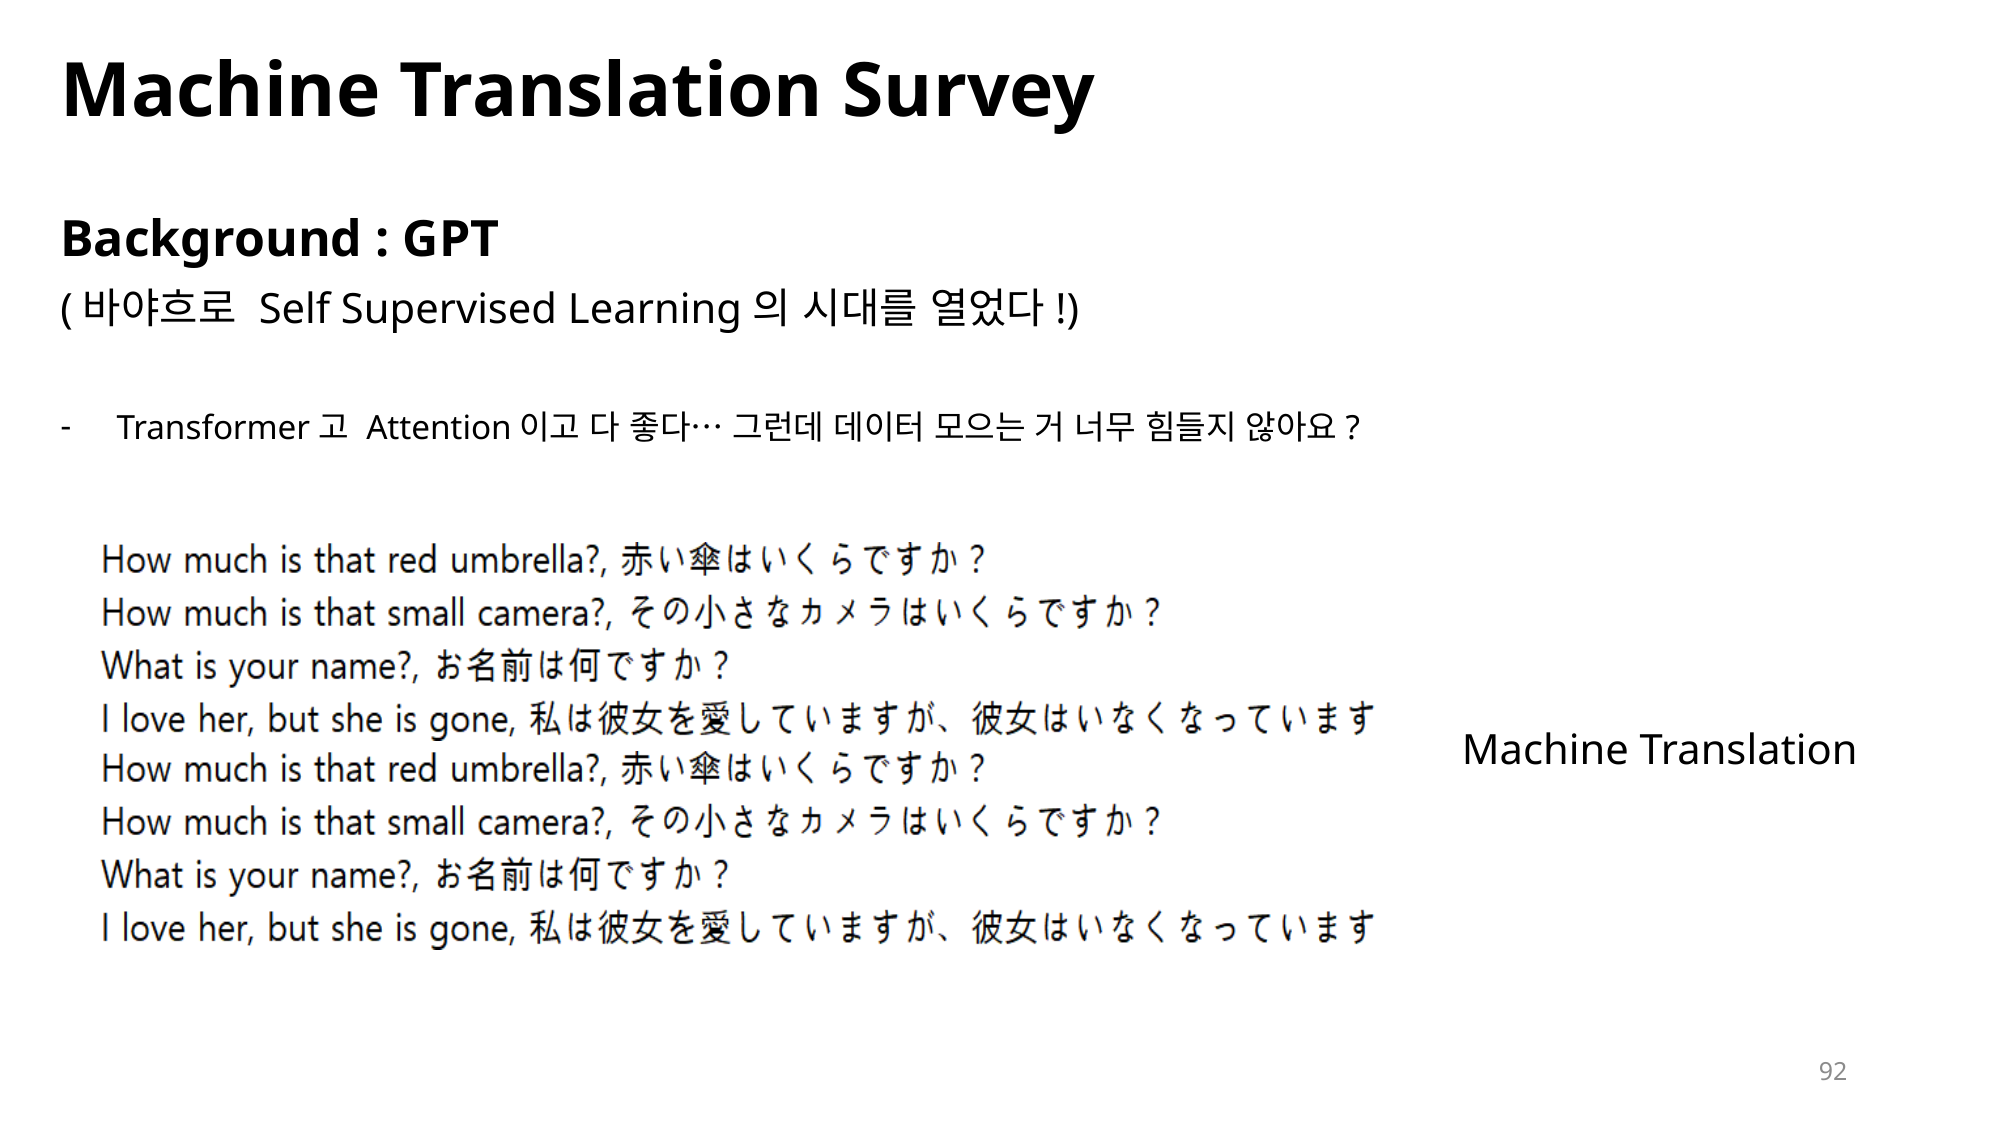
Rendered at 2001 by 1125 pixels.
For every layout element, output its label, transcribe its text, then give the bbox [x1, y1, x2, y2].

text_box Machine Translation [1446, 690, 1955, 813]
slide_number 92 [1412, 1042, 1863, 1103]
text_box Machine Translation Survey [45, 0, 1271, 141]
subtitle Background : GPT (바야흐로 Self Supervised Learning의 시대를 열었다!) Transformer고 Attention이고 다 좋다… 그런데 데이터 모으는 거 너무 힘들지 않아요? [45, 205, 1656, 1117]
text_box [97, 542, 1403, 950]
